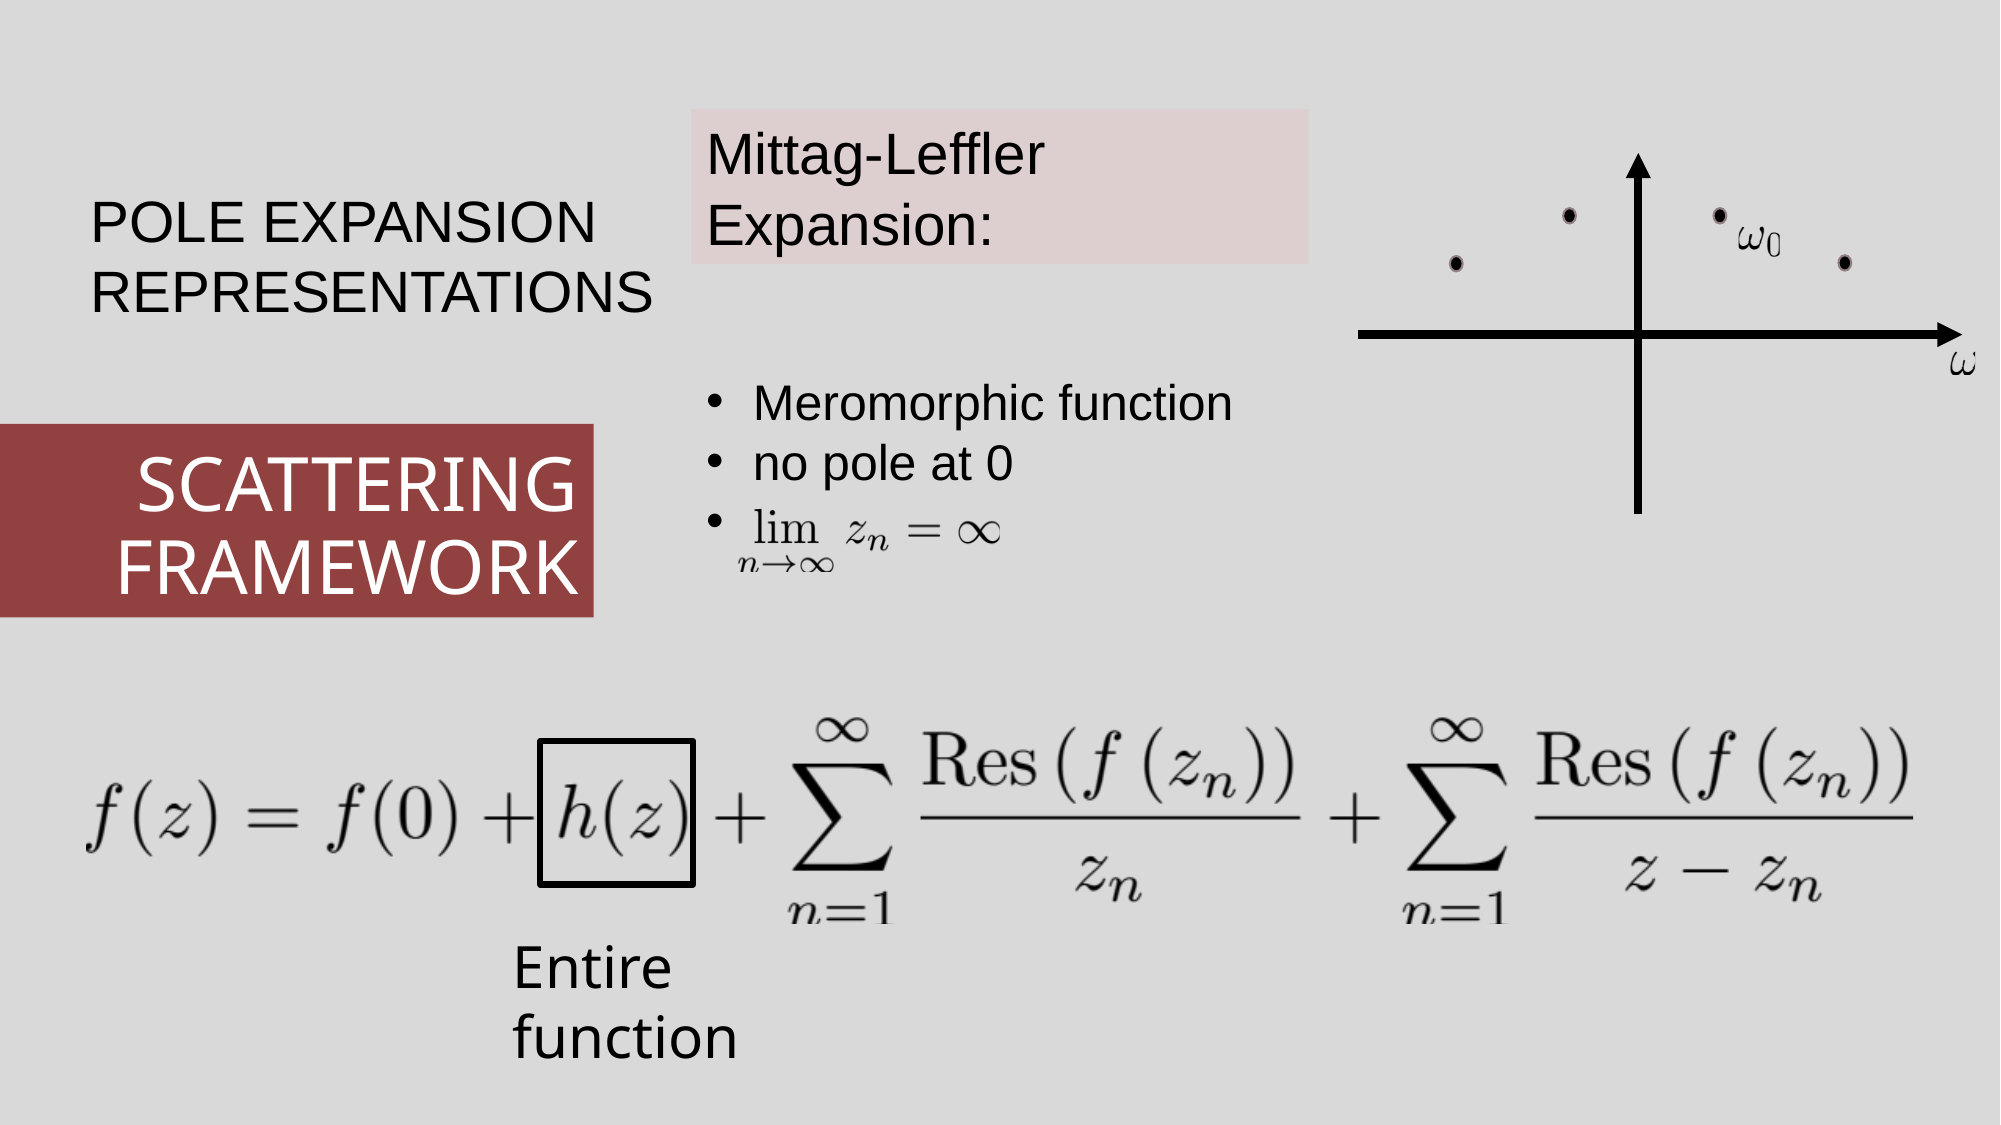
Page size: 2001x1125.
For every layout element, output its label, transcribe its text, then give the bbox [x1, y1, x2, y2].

text_box Mittag-Leffler Expansion: [691, 109, 1309, 264]
text_box Entire function [497, 924, 889, 1078]
picture [737, 508, 1000, 572]
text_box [1357, 153, 1976, 514]
title Scattering Framework [0, 423, 594, 618]
text_box Meromorphic function no pole at 0 [691, 363, 1692, 609]
text_box POLE EXPANSION REPRESENTATIONS [76, 176, 694, 332]
picture [86, 716, 1914, 924]
